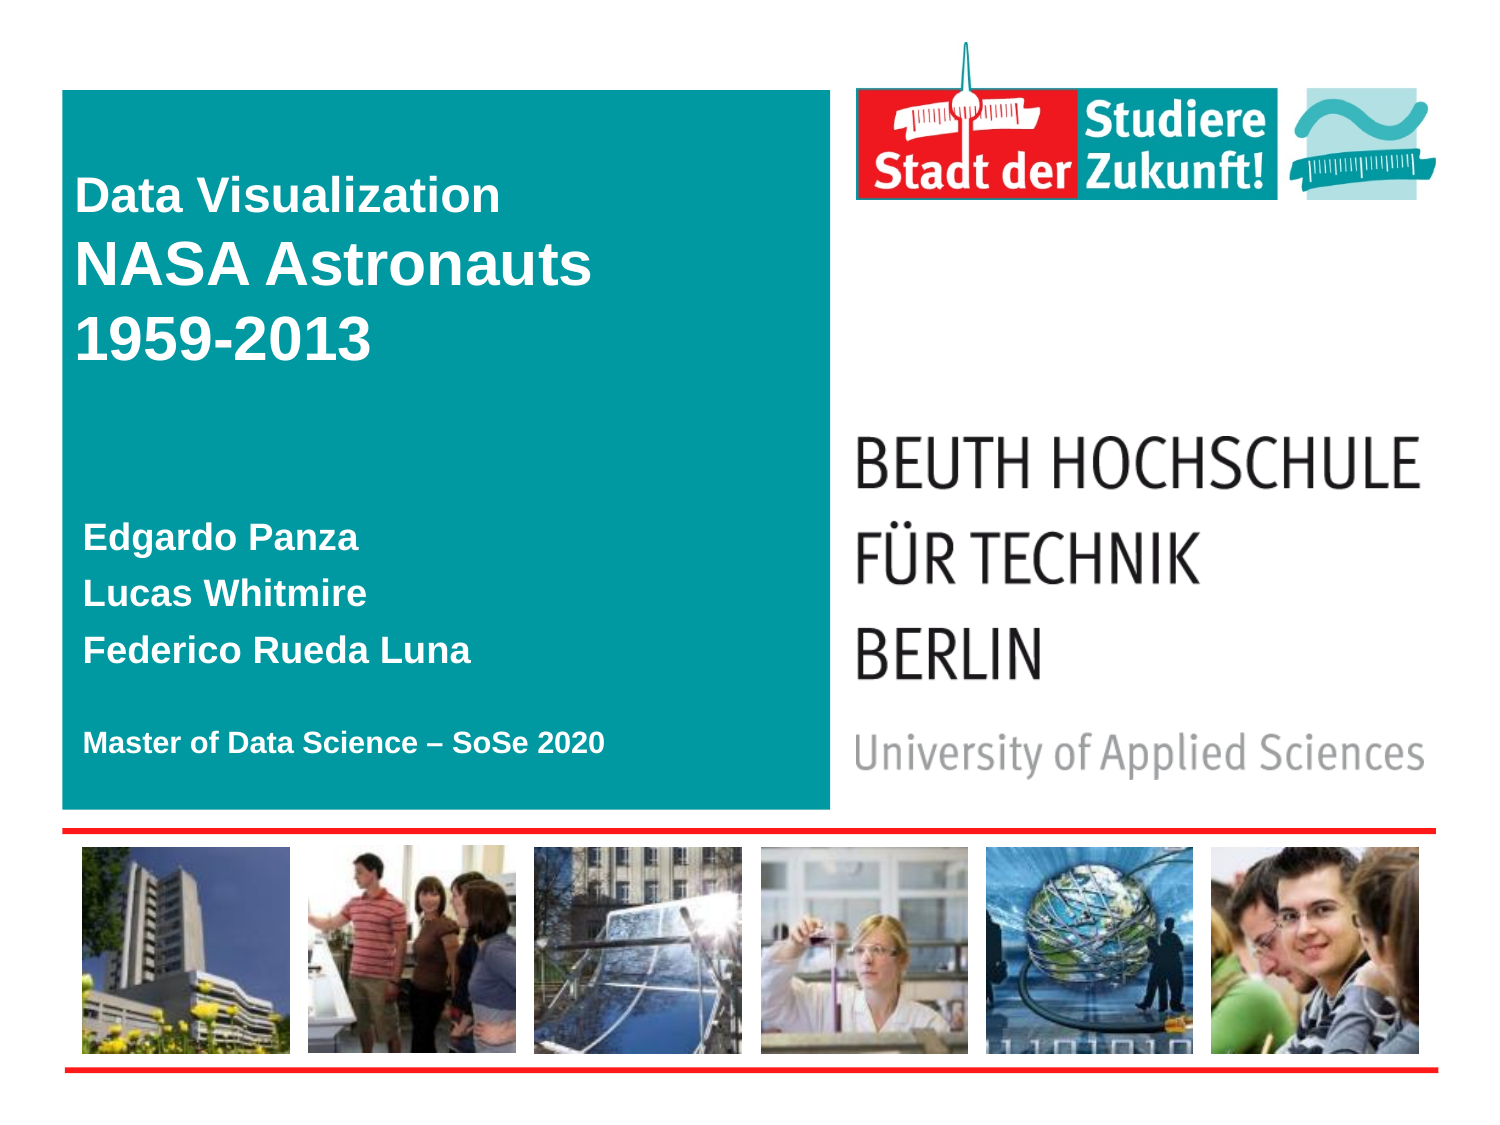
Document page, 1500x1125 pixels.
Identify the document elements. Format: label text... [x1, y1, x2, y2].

picture [856, 436, 1424, 780]
title Data Visualization NASA Astronauts 1959-2013 [59, 88, 821, 523]
picture [985, 846, 1193, 1054]
picture [856, 42, 1436, 200]
picture [534, 846, 742, 1054]
picture [308, 845, 516, 1053]
picture [760, 846, 968, 1054]
picture [1211, 846, 1419, 1054]
picture [82, 846, 290, 1054]
subtitle Edgardo Panza Lucas Whitmire Federico Rueda Luna Master of Data Science – SoSe 2020 [82, 471, 821, 765]
